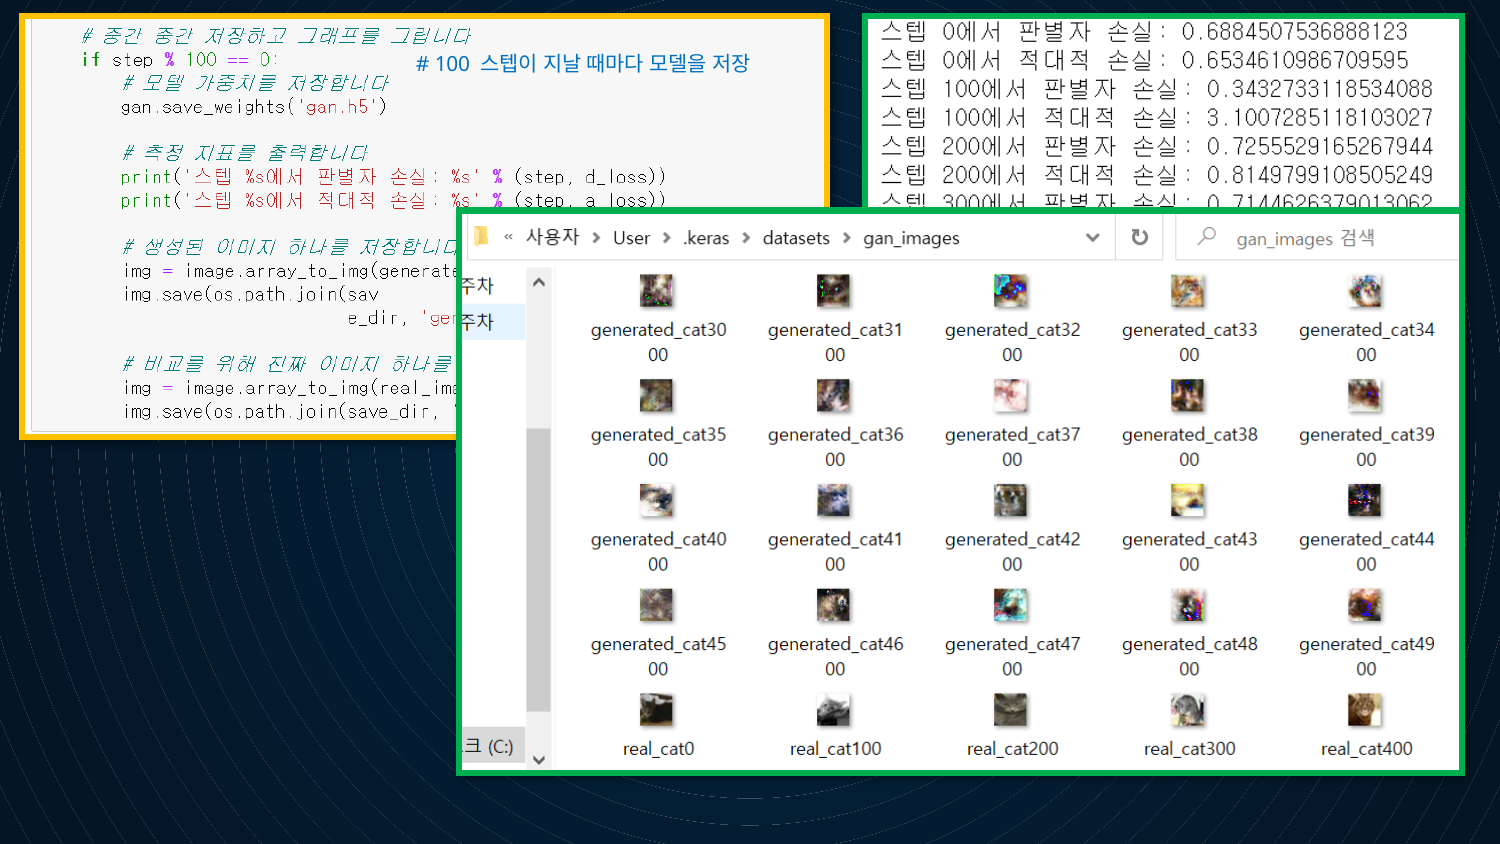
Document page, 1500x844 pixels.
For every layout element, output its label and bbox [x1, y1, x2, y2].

picture [24, 18, 1460, 770]
